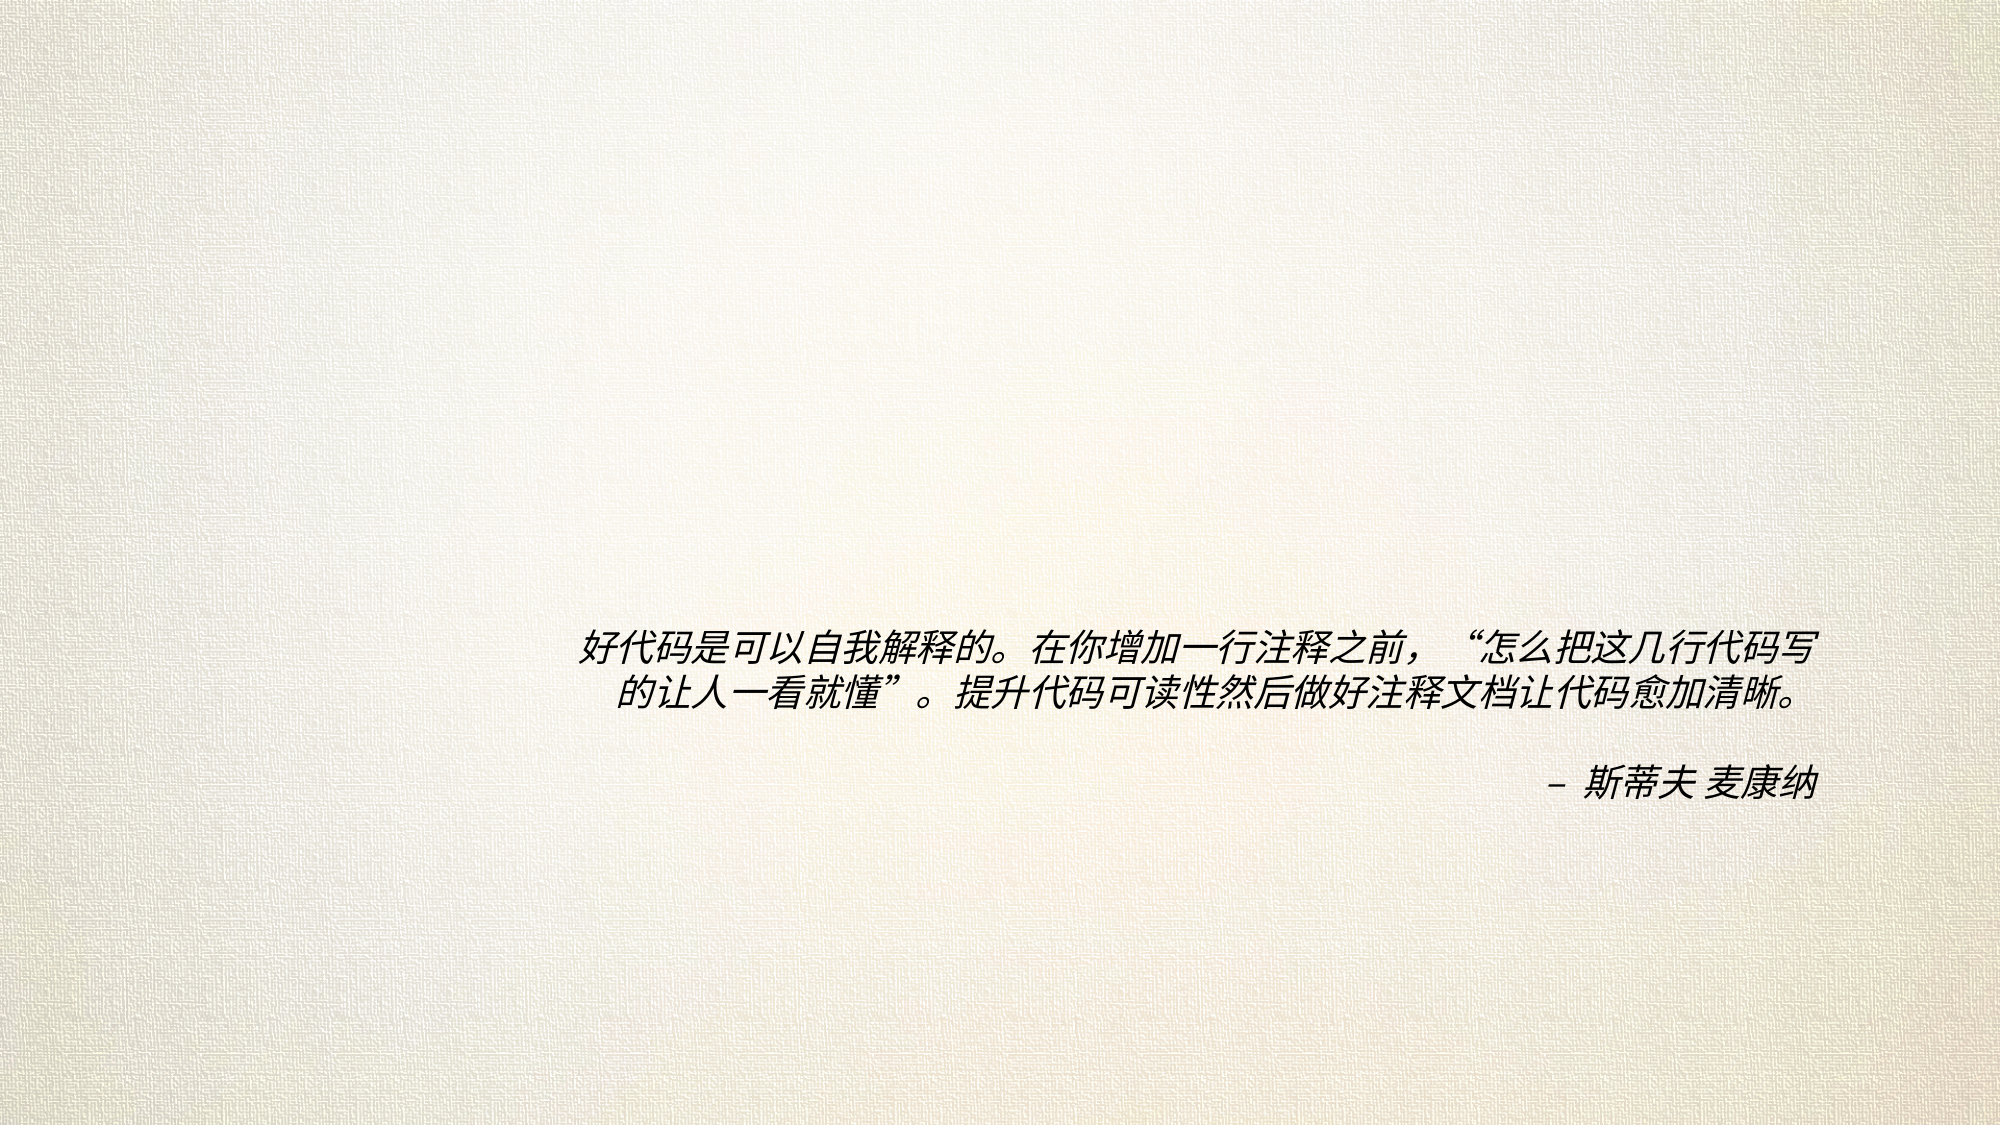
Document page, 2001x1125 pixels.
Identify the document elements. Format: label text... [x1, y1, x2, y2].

picture [0, 0, 2000, 1125]
text_box 好代码是可以自我解释的。在你增加一行注释之前，“怎么把这几行代码写的让人一看就懂”。提升代码可读性然后做好注释文档让代码愈加清晰。 – 斯蒂夫 麦康纳 [536, 617, 1831, 812]
